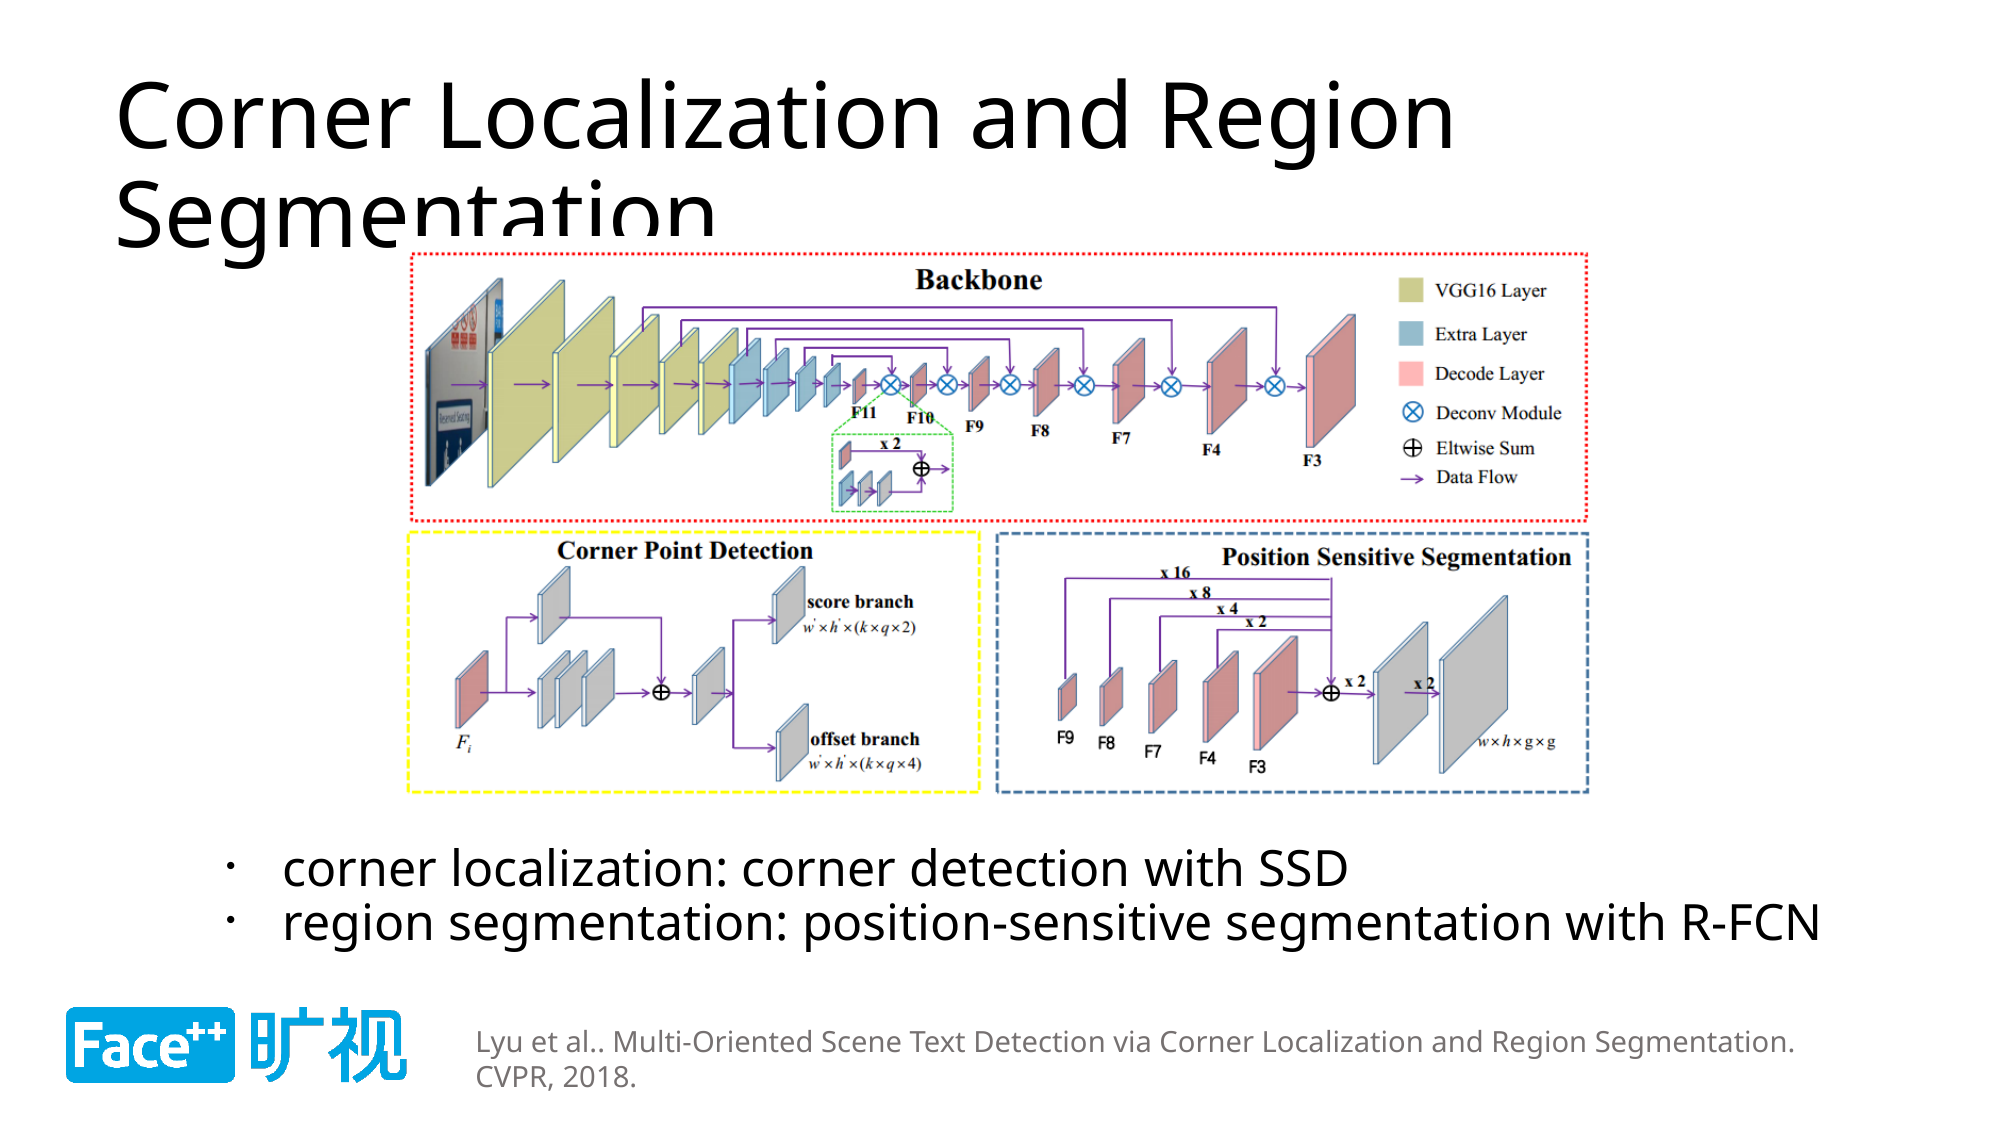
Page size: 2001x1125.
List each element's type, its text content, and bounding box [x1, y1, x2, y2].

slide_number [1412, 1042, 1863, 1103]
picture [0, 976, 484, 1125]
list corner localization: corner detection with SSD region segmentation: position-sensitive segmentation with R-FCN [180, 836, 1932, 893]
title Corner Localization and Region Segmentation [99, 59, 1903, 278]
picture [395, 236, 1607, 808]
text_box Lyu et al.. Multi-Oriented Scene Text Detection via Corner Localization and Region Segmentation. CVPR, 2018. [460, 1016, 1852, 1101]
